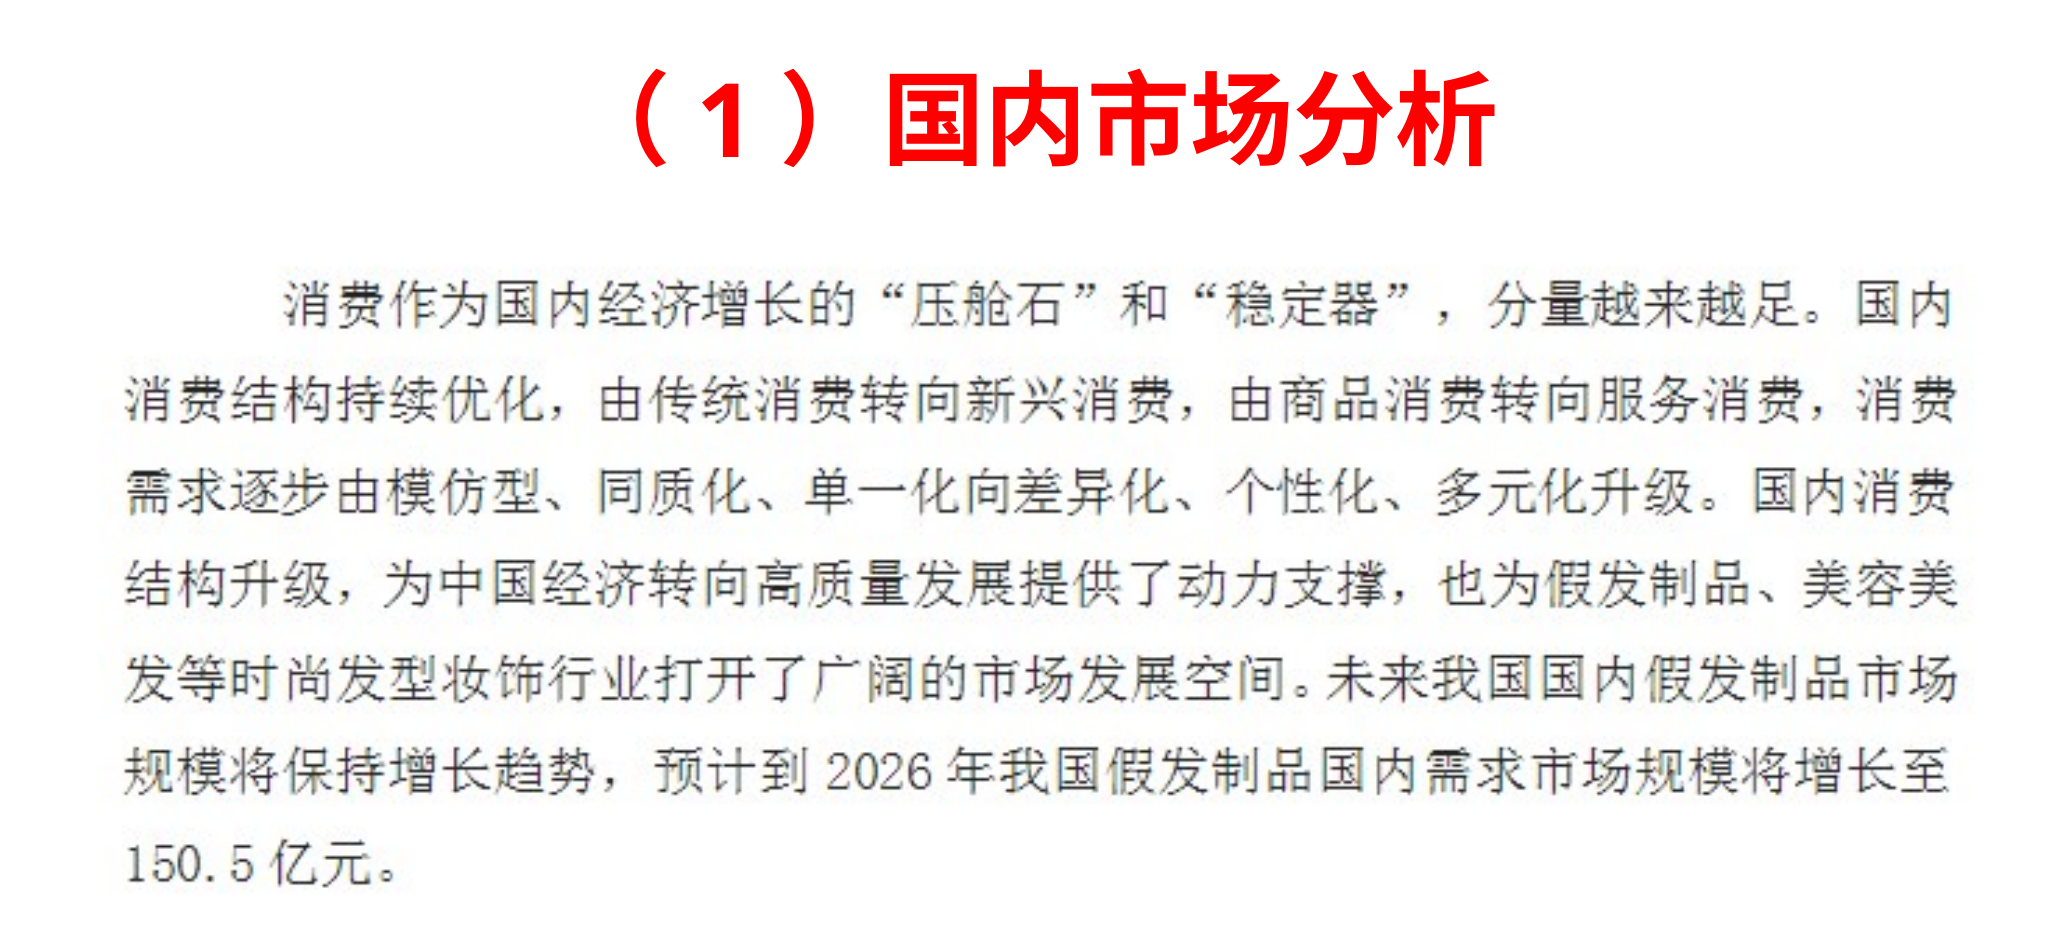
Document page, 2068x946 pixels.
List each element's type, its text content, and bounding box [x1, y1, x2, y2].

title （1）国内市场分析 [103, 37, 1965, 196]
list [56, 223, 2011, 927]
